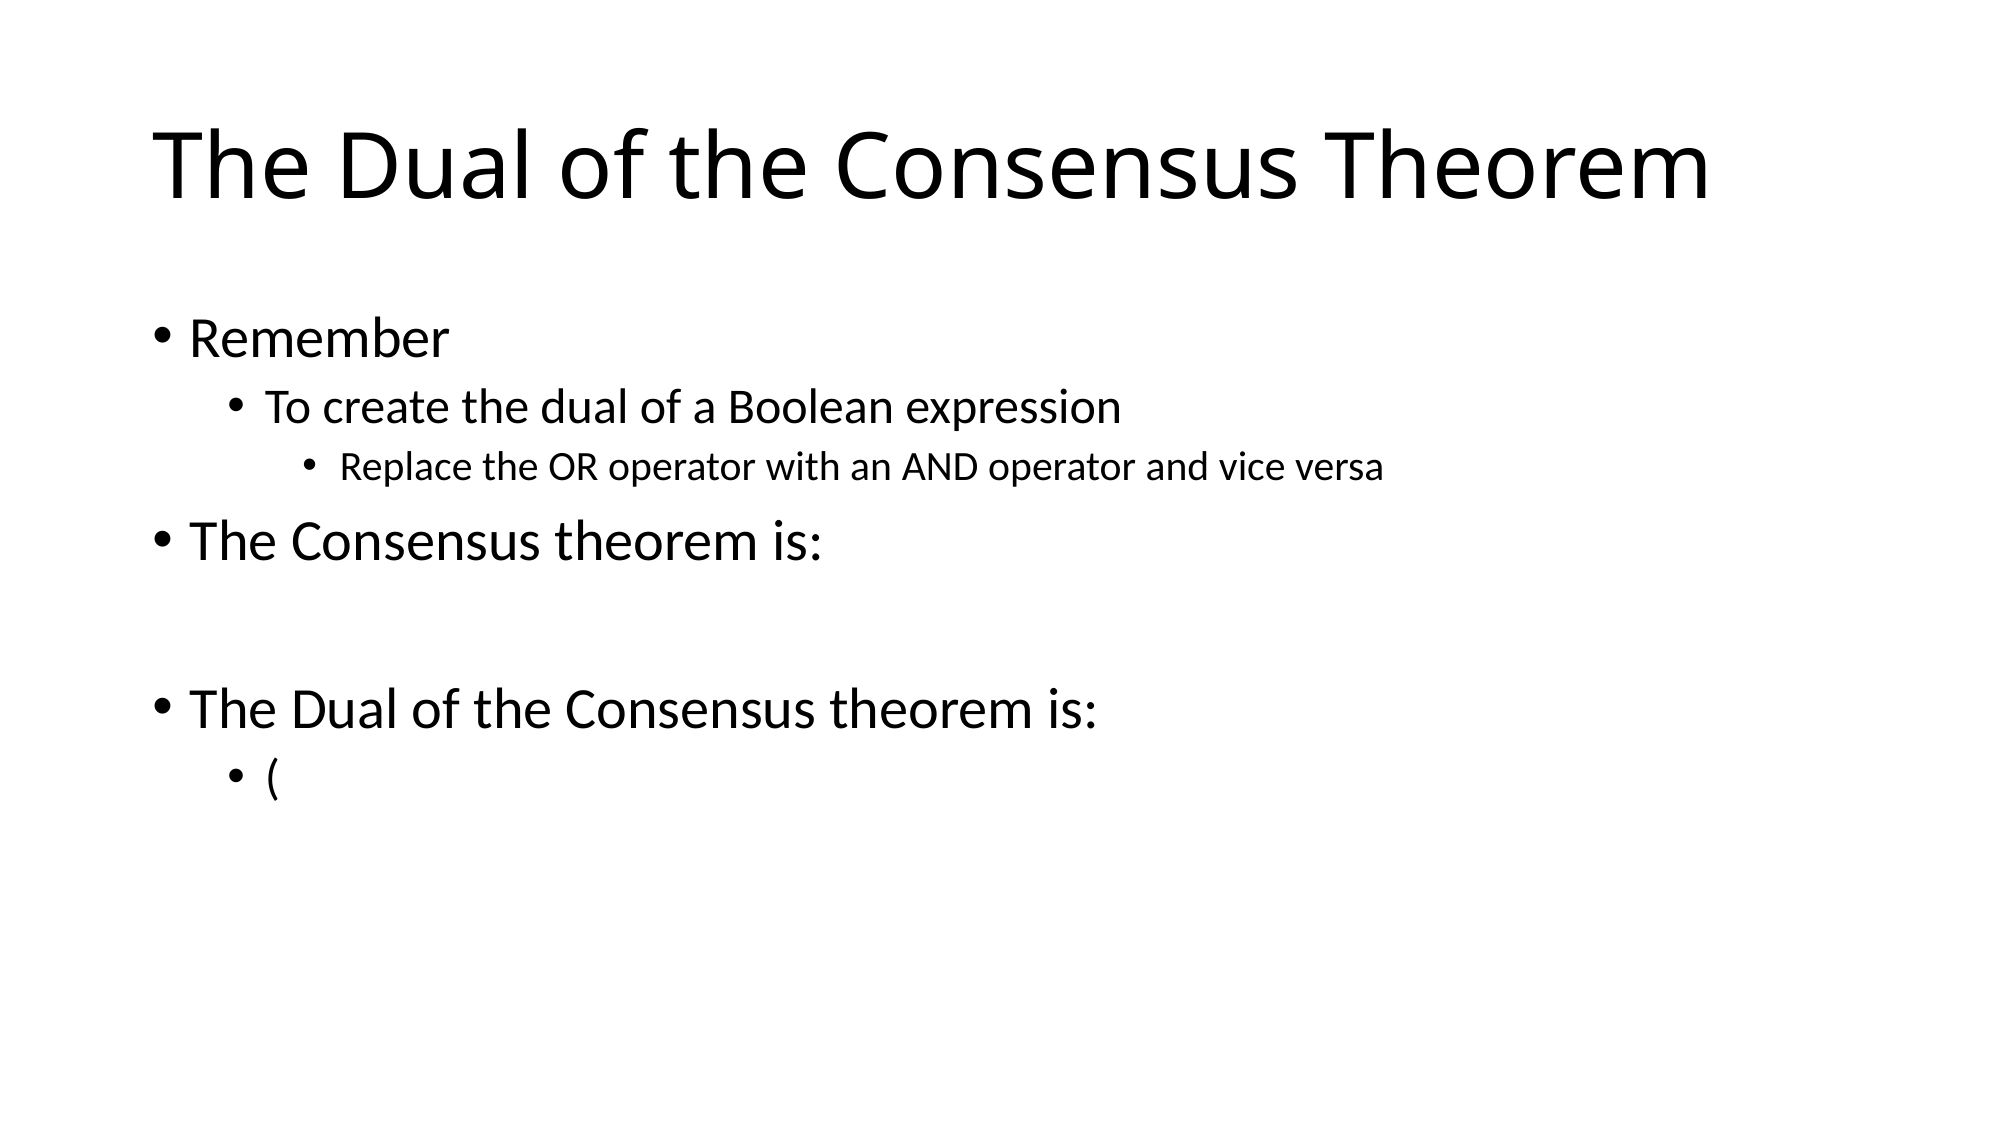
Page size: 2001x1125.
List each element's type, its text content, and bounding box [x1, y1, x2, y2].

title The Dual of the Consensus Theorem [137, 59, 1863, 278]
